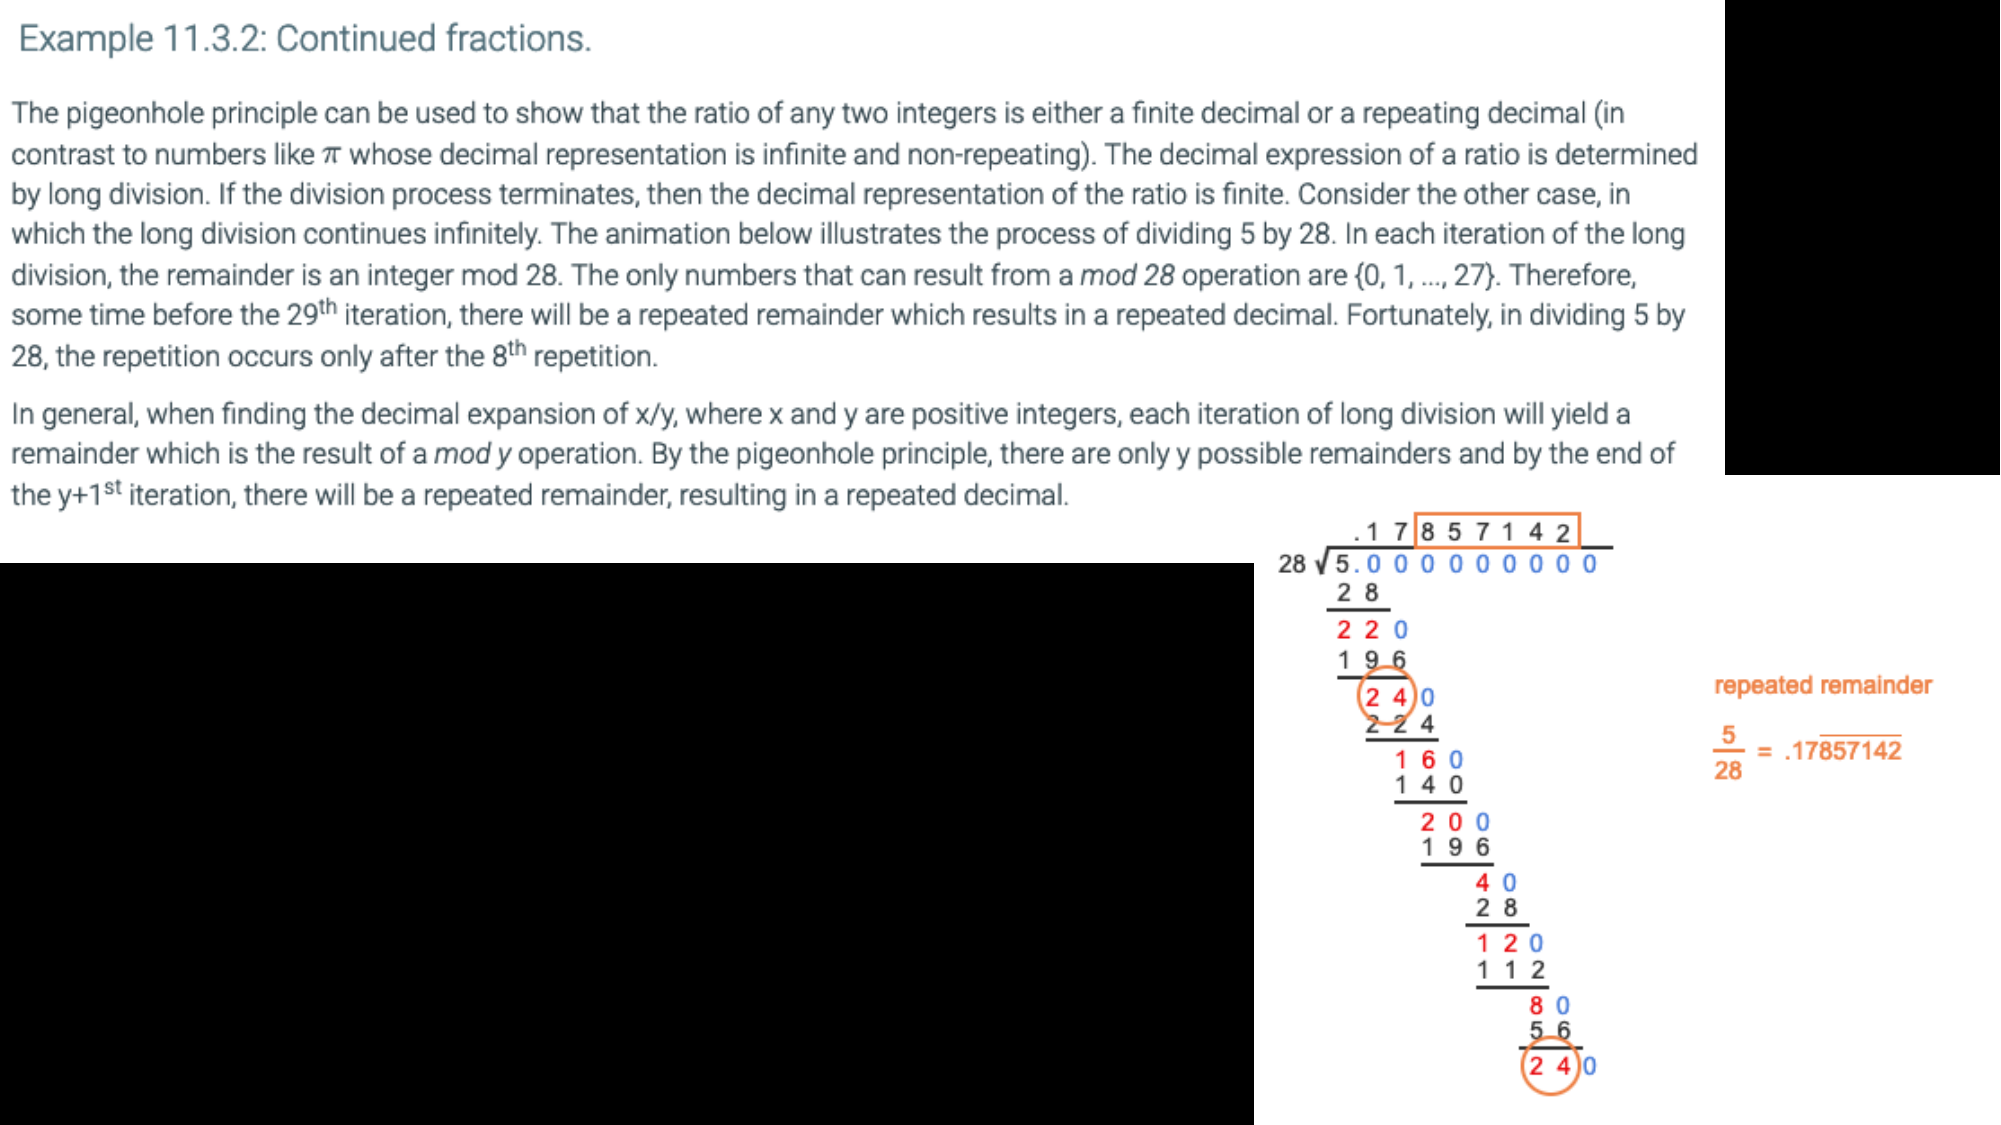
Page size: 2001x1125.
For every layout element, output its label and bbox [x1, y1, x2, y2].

picture [1254, 475, 2000, 1125]
list [0, 0, 1725, 563]
